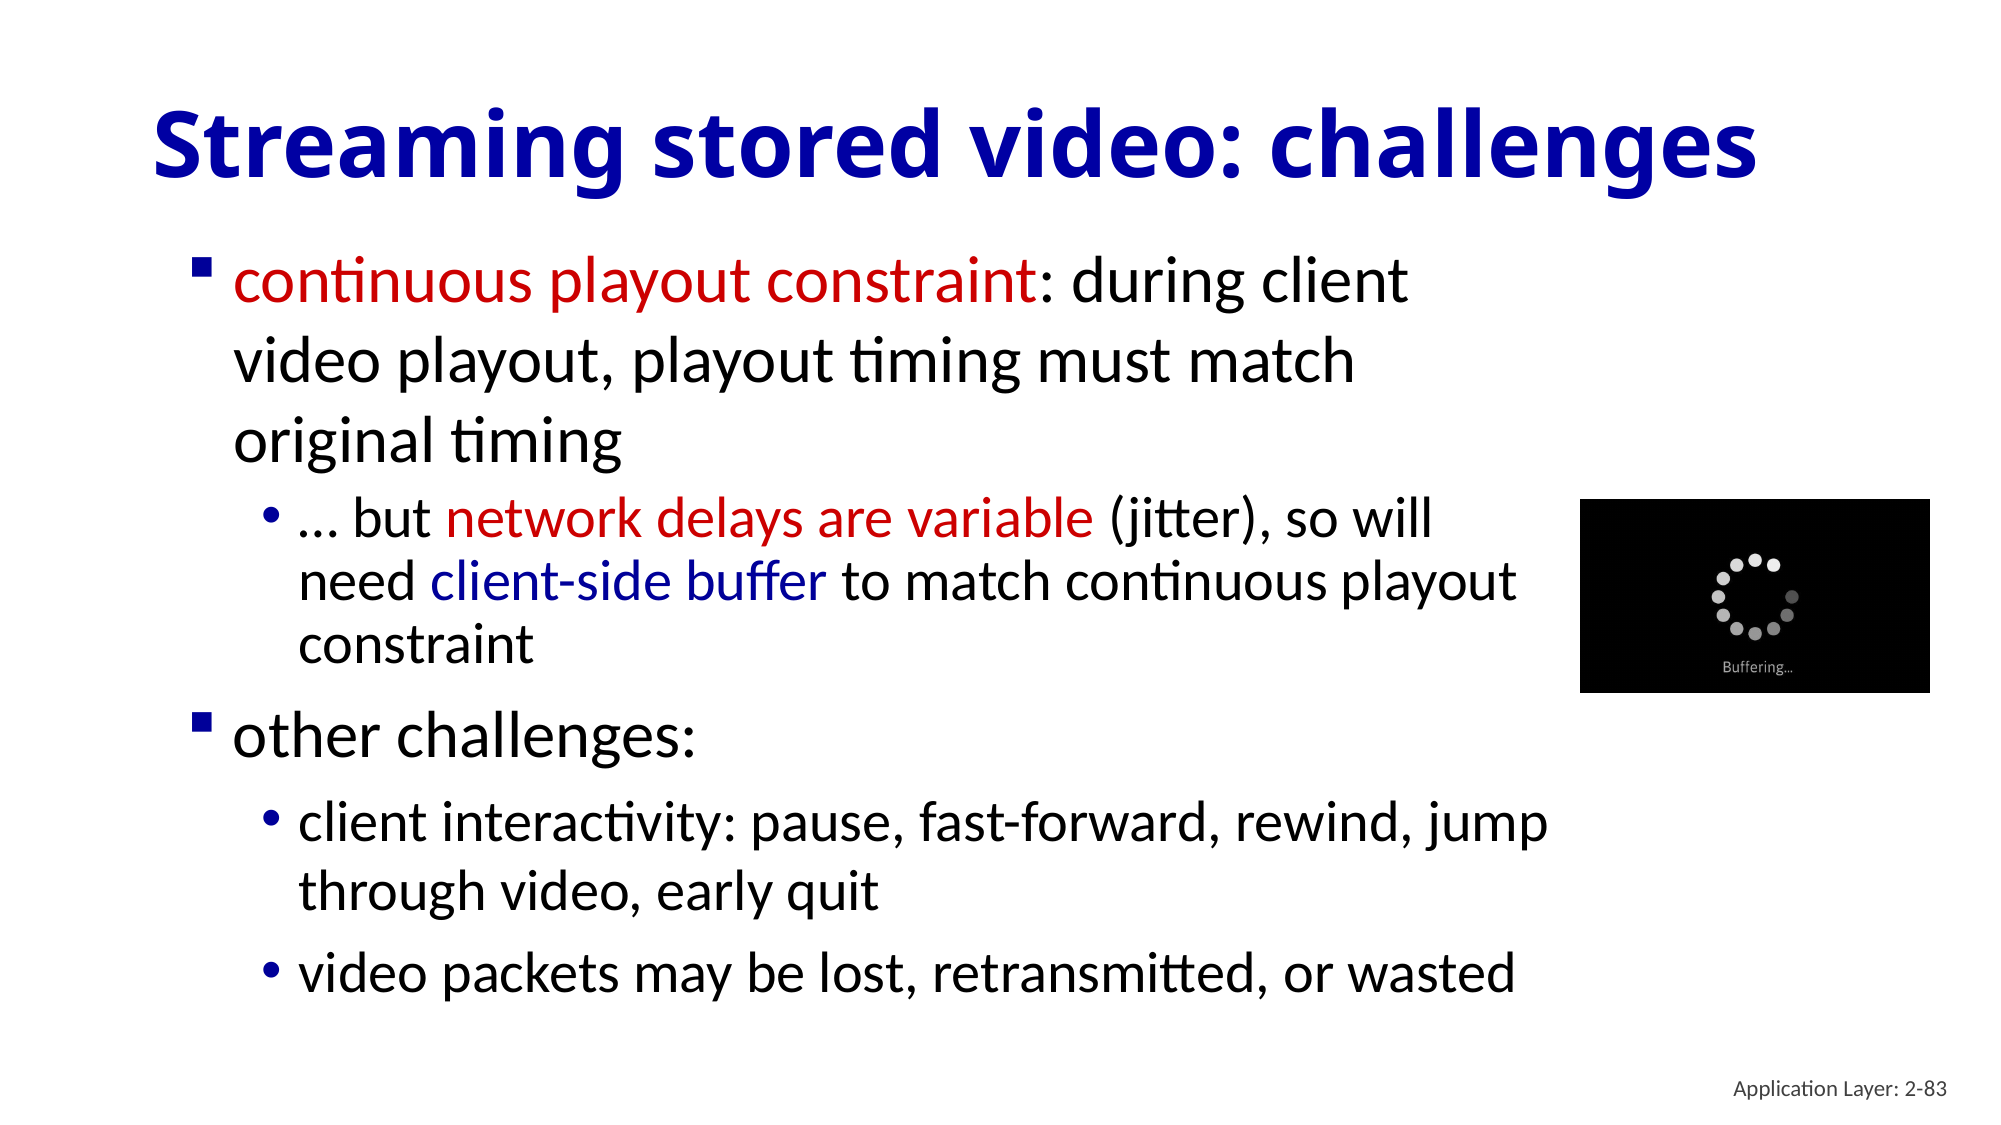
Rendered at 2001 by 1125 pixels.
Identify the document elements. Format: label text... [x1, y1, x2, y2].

slide_number Application Layer: 2-83 [1512, 1056, 1963, 1117]
title Streaming stored video: challenges [137, 74, 1863, 221]
picture [1580, 499, 1930, 693]
text_box other challenges: client interactivity: pause, fast-forward, rewind, jump through video, early quit video packets may be lost, retransmitted, or wasted [171, 683, 1632, 875]
text_box continuous playout constraint: during client video playout, playout timing must match original timing … but network delays are variable (jitter), so will need client-side buffer to match continuous playout constraint [171, 875, 1575, 965]
text_box continuous playout constraint: during client video playout, playout timing must match original timing … but network delays are variable (jitter), so will need client-side buffer to match continuous playout constraint [171, 228, 1575, 683]
